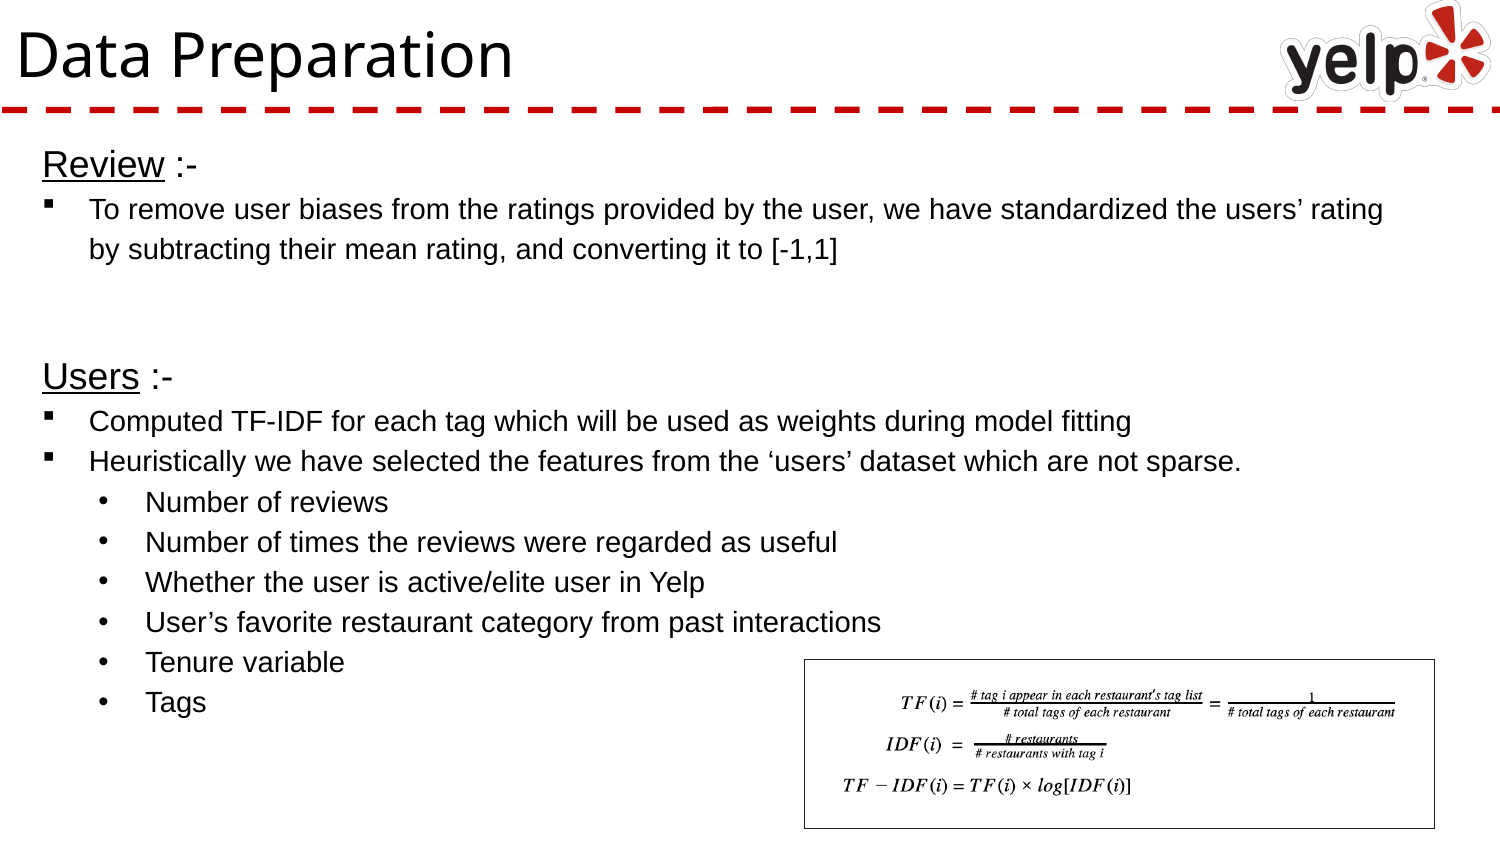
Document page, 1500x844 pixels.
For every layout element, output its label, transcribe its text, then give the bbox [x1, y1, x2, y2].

title Data Preparation [0, 0, 642, 107]
text_box Review :- To remove user biases from the ratings provided by the user, we have standardized the users’ rating by subtracting their mean rating, and converting it to [-1,1] Users :- Computed TF-IDF for each tag which will be used as weights during model fitting Heuristically we have selected the features from the ‘users’ dataset which are not sparse. Number of reviews Number of times the reviews were regarded as useful Whether the user is active/elite user in Yelp User’s favorite restaurant category from past interactions Tenure variable Tags [31, 127, 1407, 660]
picture [1280, 0, 1491, 102]
picture [804, 659, 1435, 829]
